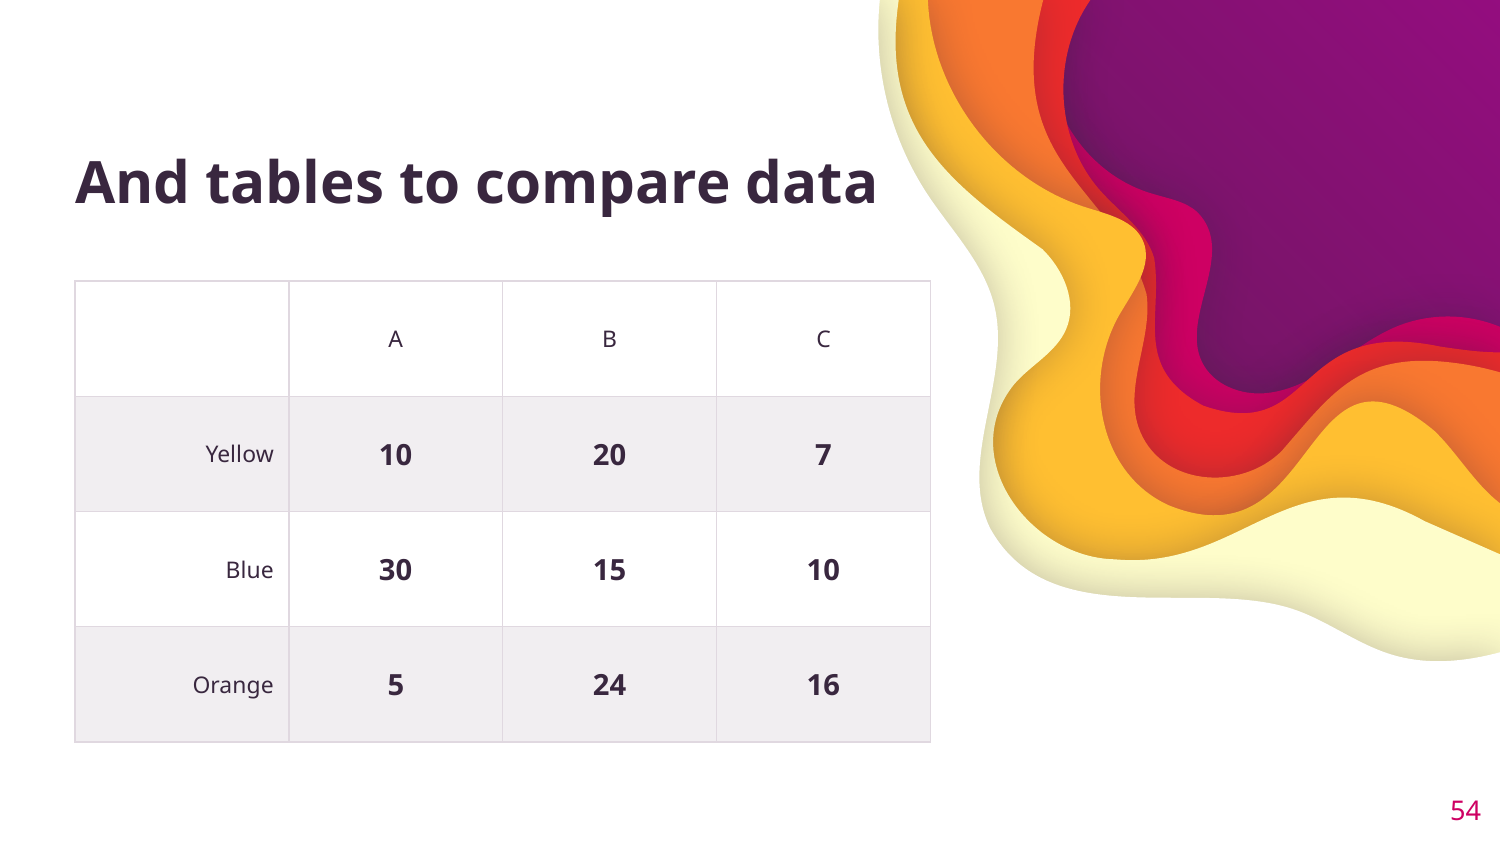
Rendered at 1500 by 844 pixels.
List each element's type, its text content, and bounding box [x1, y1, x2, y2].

table_cell Yellow [76, 397, 288, 511]
table_header B [503, 282, 716, 396]
table_cell 10 [717, 512, 930, 626]
table_cell Orange [76, 627, 288, 741]
slide_number 54 [1391, 779, 1482, 844]
table_cell 30 [290, 512, 502, 626]
table_cell 7 [717, 397, 930, 511]
table_header C [717, 282, 930, 396]
table_header [76, 282, 288, 396]
table_cell 24 [503, 627, 716, 741]
table_cell 15 [503, 512, 716, 626]
table_cell 5 [290, 627, 502, 741]
table_cell 20 [503, 397, 716, 511]
title And tables to compare data [75, 97, 931, 215]
table_cell 16 [717, 627, 930, 741]
table_header A [290, 282, 502, 396]
table_cell Blue [76, 512, 288, 626]
table_cell 10 [290, 397, 502, 511]
